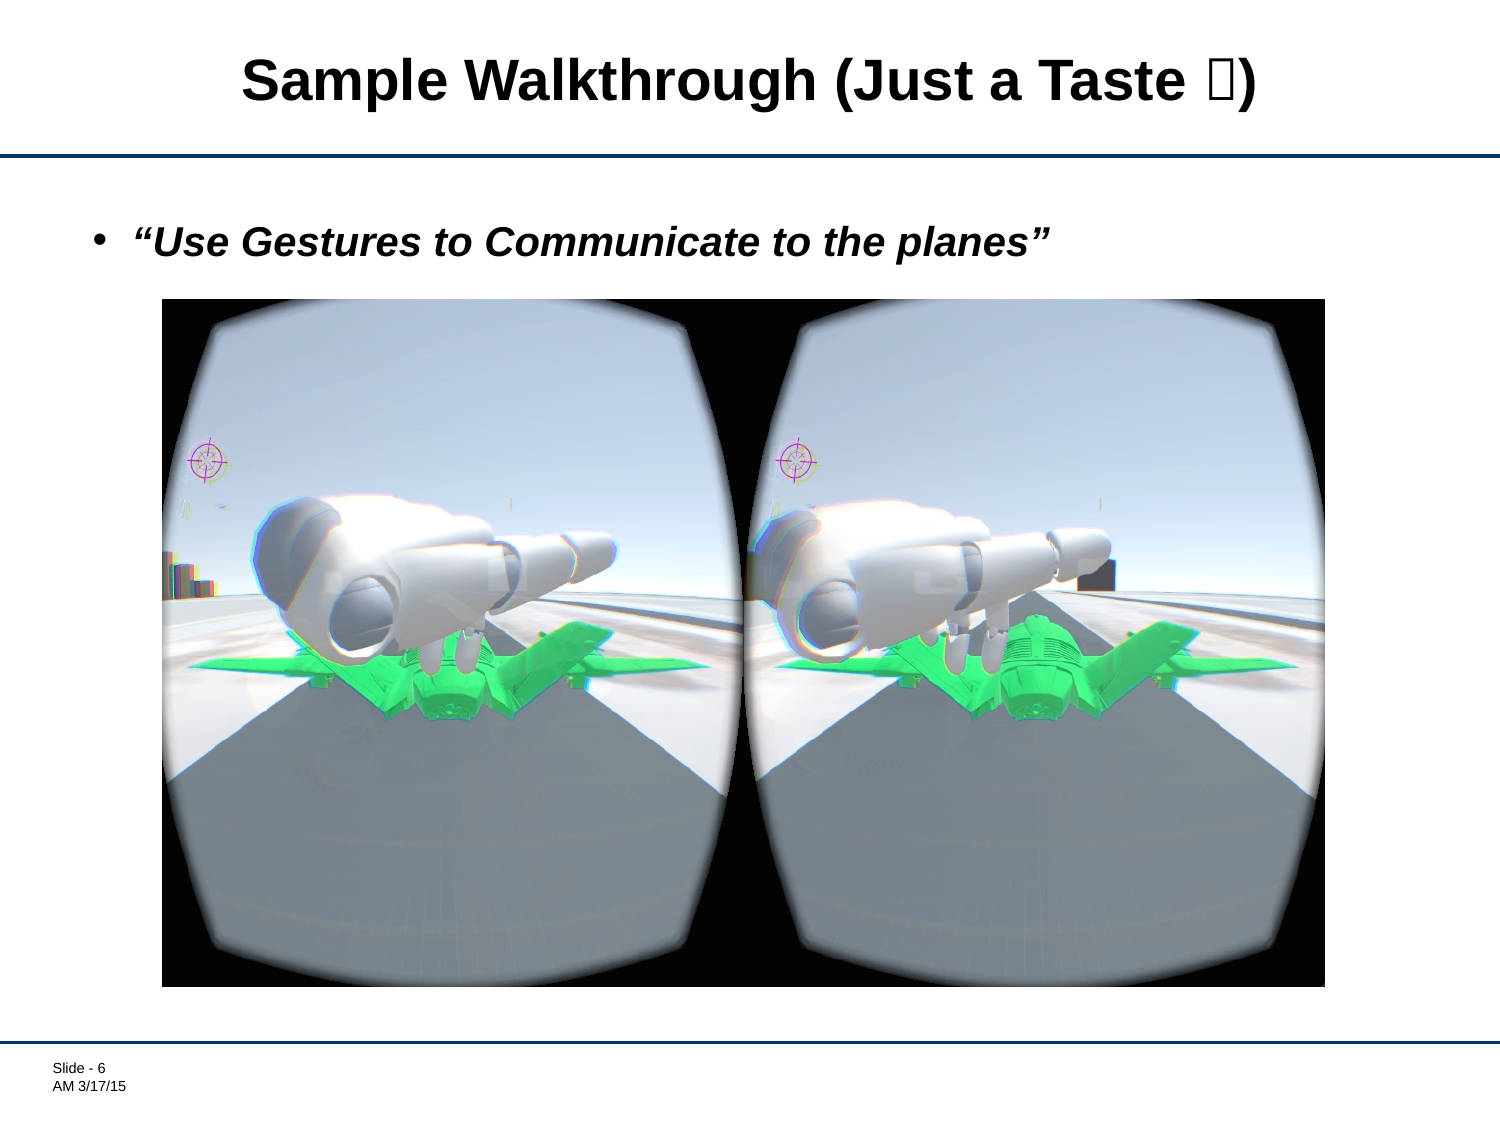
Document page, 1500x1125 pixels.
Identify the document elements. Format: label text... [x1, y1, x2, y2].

title Sample Walkthrough (Just a Taste ) [154, 16, 1346, 151]
picture [162, 299, 1326, 987]
list “Use Gestures to Communicate to the planes” [78, 211, 1422, 1004]
